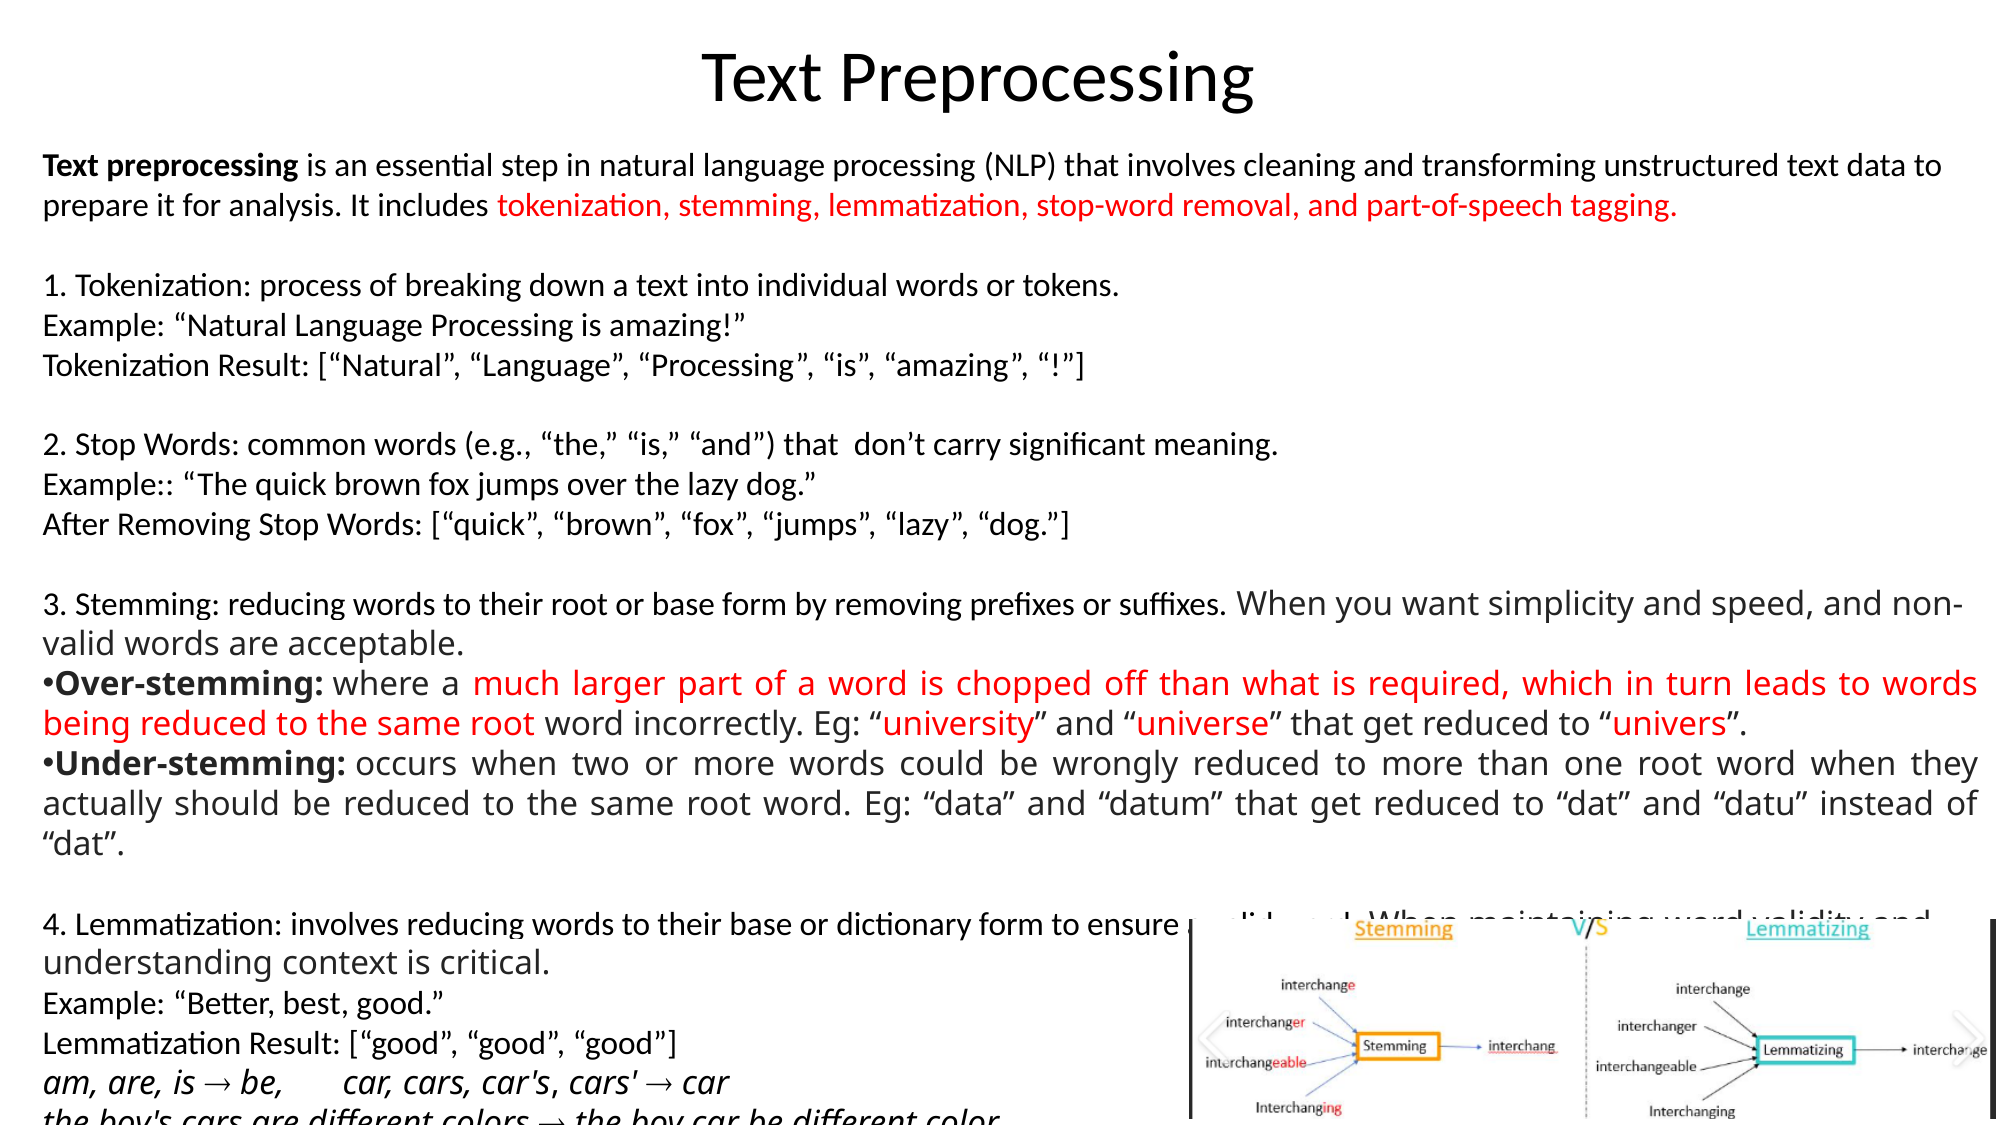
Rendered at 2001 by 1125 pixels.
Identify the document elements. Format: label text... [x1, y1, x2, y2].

picture [1188, 919, 1997, 1120]
title Text Preprocessing [78, 19, 1879, 124]
text_box Text preprocessing is an essential step in natural language processing (NLP) that involves cleaning and transforming unstructured text data to prepare it for analysis. It includes tokenization, stemming, lemmatization, stop-word removal, and part-of-speech tagging. 1. Tokenization: process of breaking down a text into individual words or tokens. Example: “Natural Language Processing is amazing!” Tokenization Result: [“Natural”, “Language”, “Processing”, “is”, “amazing”, “!”] 2. Stop Words: common words (e.g., “the,” “is,” “and”) that don’t carry significant meaning. Example:: “The quick brown fox jumps over the lazy dog.” After Removing Stop Words: [“quick”, “brown”, “fox”, “jumps”, “lazy”, “dog.”] 3. Stemming: reducing words to their root or base form by removing prefixes or suffixes. When you want simplicity and speed, and non-valid words are acceptable. Over-stemming: where a much larger part of a word is chopped off than what is required, which in turn leads to words being reduced to the same root word incorrectly. Eg: “university” and “universe” that get reduced to “univers”. Under-stemming: occurs when two or more words could be wrongly reduced to more than one root word when they actually should be reduced to the same root word. Eg: “data” and “datum” that get reduced to “dat” and “datu” instead of “dat”. 4. Lemmatization: involves reducing words to their base or dictionary form to ensure a valid word. When maintaining word validity and understanding context is critical. Example: “Better, best, good.” Lemmatization Result: [“good”, “good”, “good”] am, are, is  be, car, cars, car's, cars'  car the boy's cars are different colors  the boy car be different color [27, 135, 1996, 1125]
